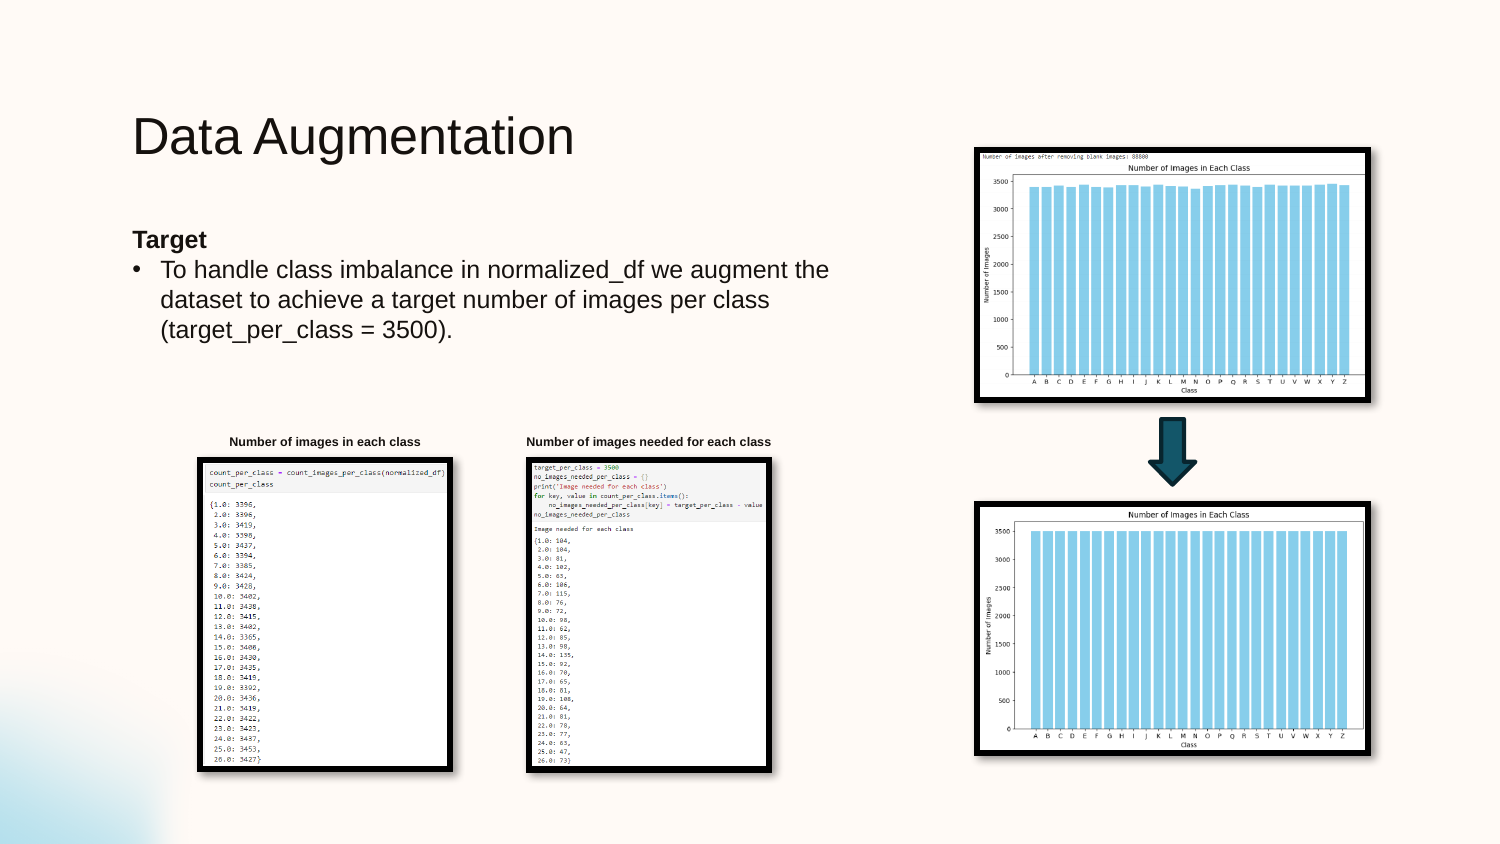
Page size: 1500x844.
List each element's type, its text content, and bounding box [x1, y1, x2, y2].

picture [0, 561, 286, 844]
picture [979, 152, 1366, 397]
picture [202, 462, 448, 766]
picture [531, 462, 766, 767]
picture [979, 506, 1366, 750]
title Data Augmentation [117, 87, 1383, 178]
text_box [1147, 417, 1198, 487]
text_box Target To handle class imbalance in normalized_df we augment the dataset to achieve a target number of images per class (target_per_class = 3500). [117, 208, 873, 675]
text_box Number of images needed for each class [501, 419, 797, 477]
text_box Number of images in each class [177, 419, 473, 477]
